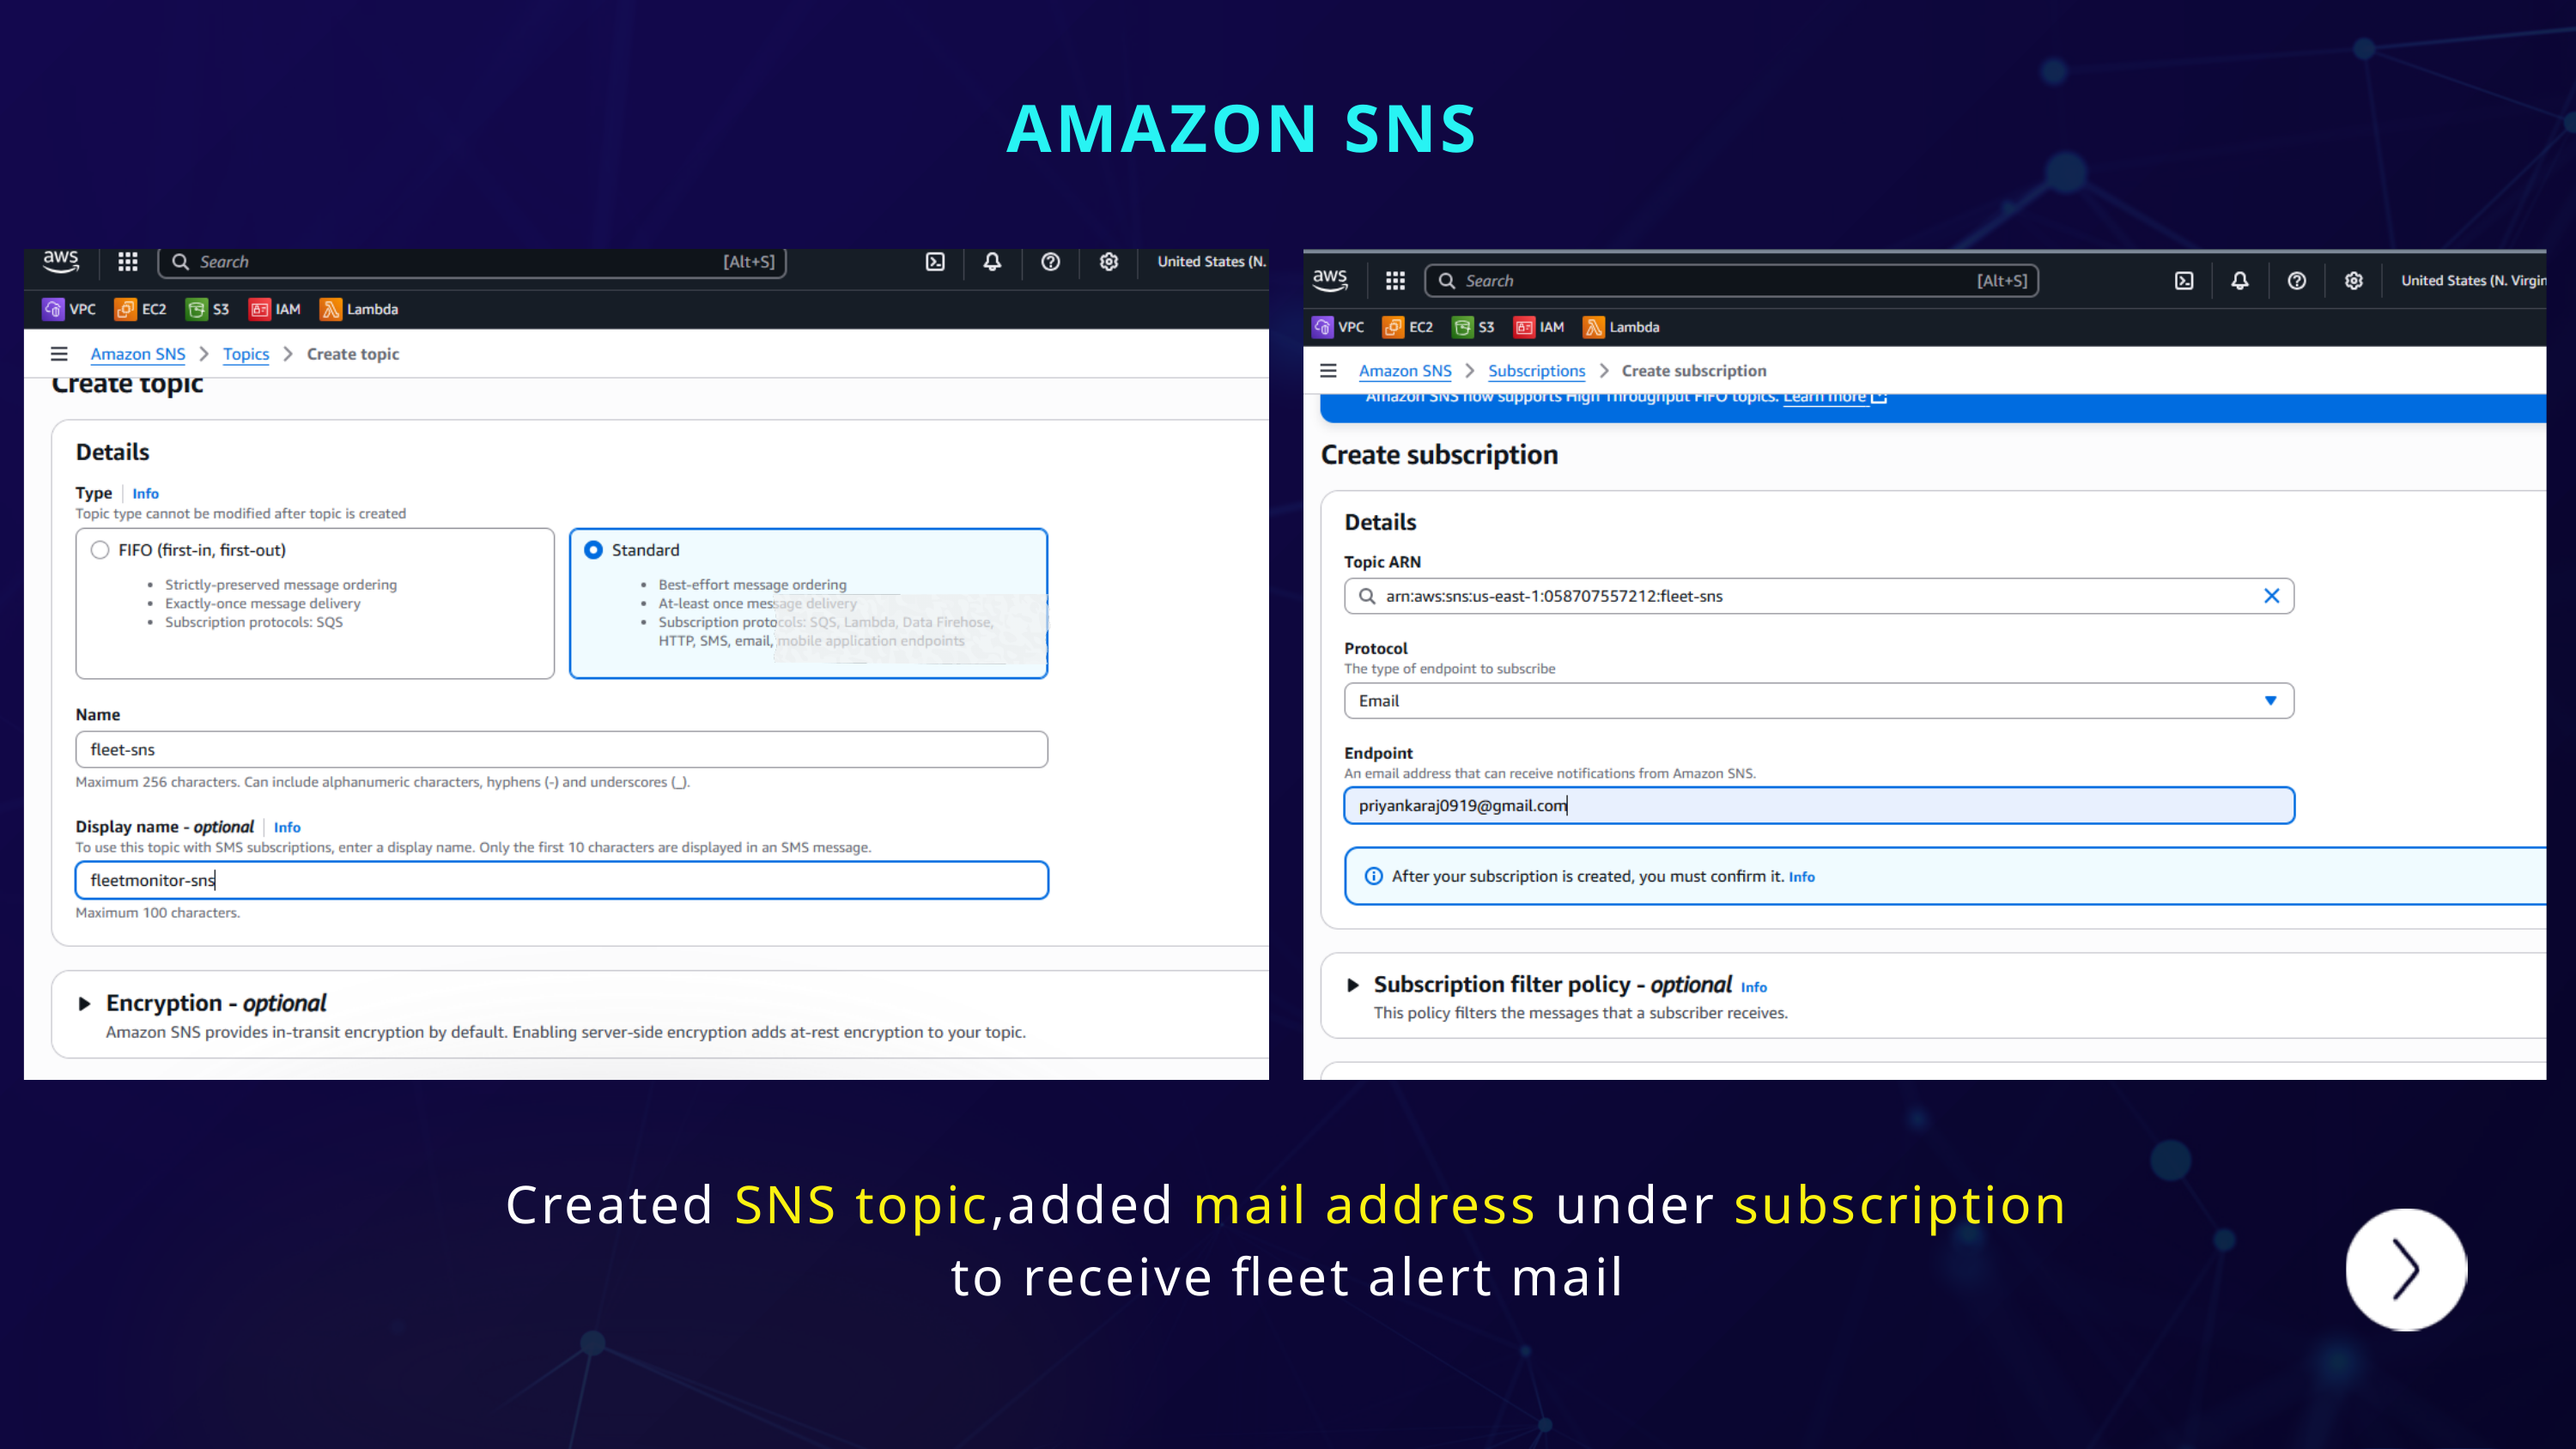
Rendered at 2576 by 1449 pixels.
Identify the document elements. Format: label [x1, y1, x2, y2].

text_box [0, 0, 2576, 1449]
